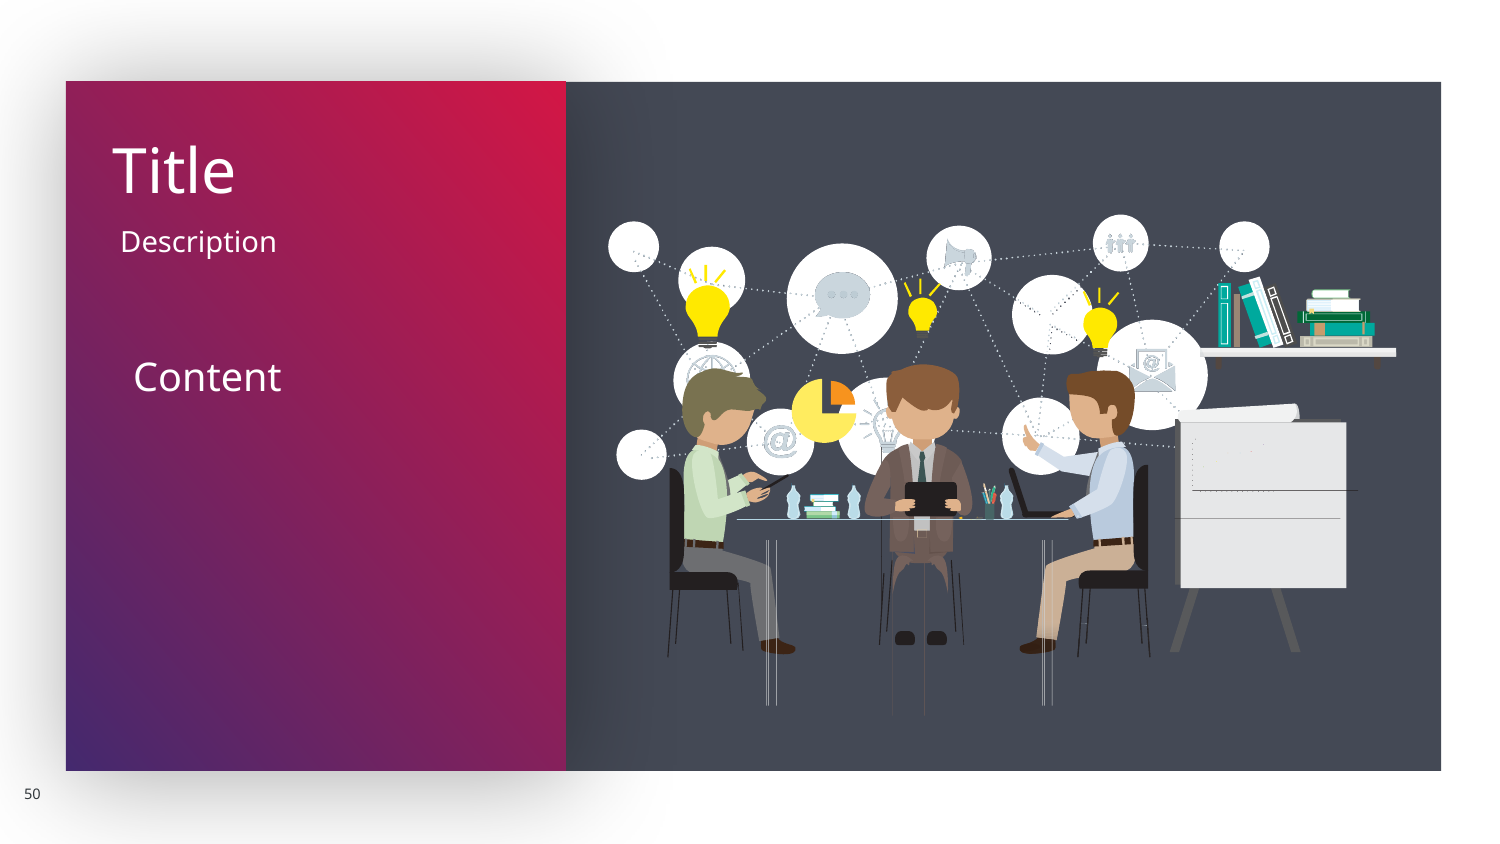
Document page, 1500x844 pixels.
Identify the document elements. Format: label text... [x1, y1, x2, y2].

text_box Content [127, 348, 374, 402]
slide_number ‹#› [18, 782, 525, 827]
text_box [106, 128, 596, 263]
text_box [607, 214, 1397, 716]
text_box [65, 81, 566, 771]
text_box [626, 81, 1442, 771]
